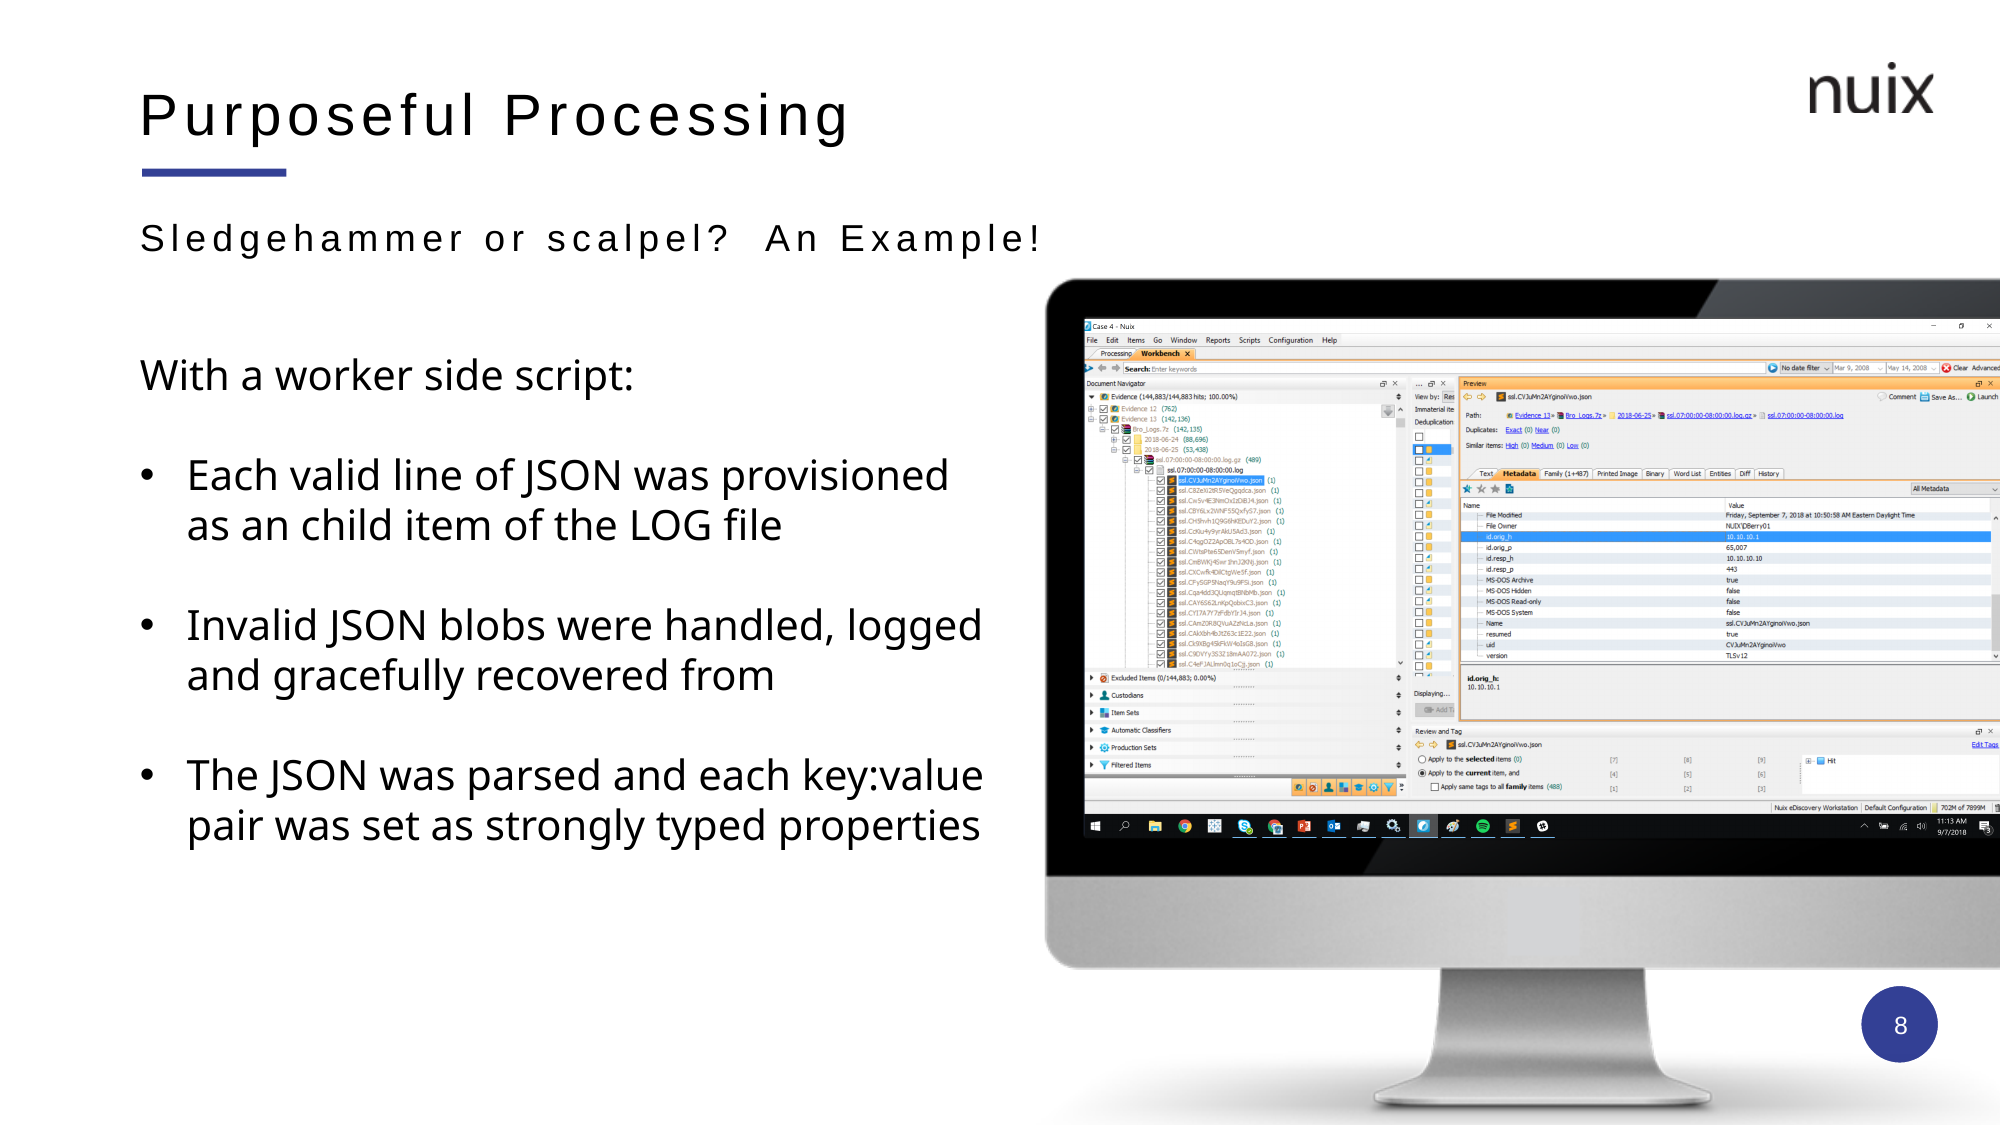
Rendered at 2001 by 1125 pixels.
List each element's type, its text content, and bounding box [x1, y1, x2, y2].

list Sledgehammer or scalpel? An Example! [125, 206, 1773, 272]
list With a worker side script: Each valid line of JSON was provisioned as an child item of the LOG file Invalid JSON blobs were handled, logged and gracefully recovered from The JSON was parsed and each key:value pair was set as strongly typed properties [125, 341, 1000, 924]
picture [1027, 260, 2000, 1125]
title Purposeful Processing [125, 69, 1773, 206]
